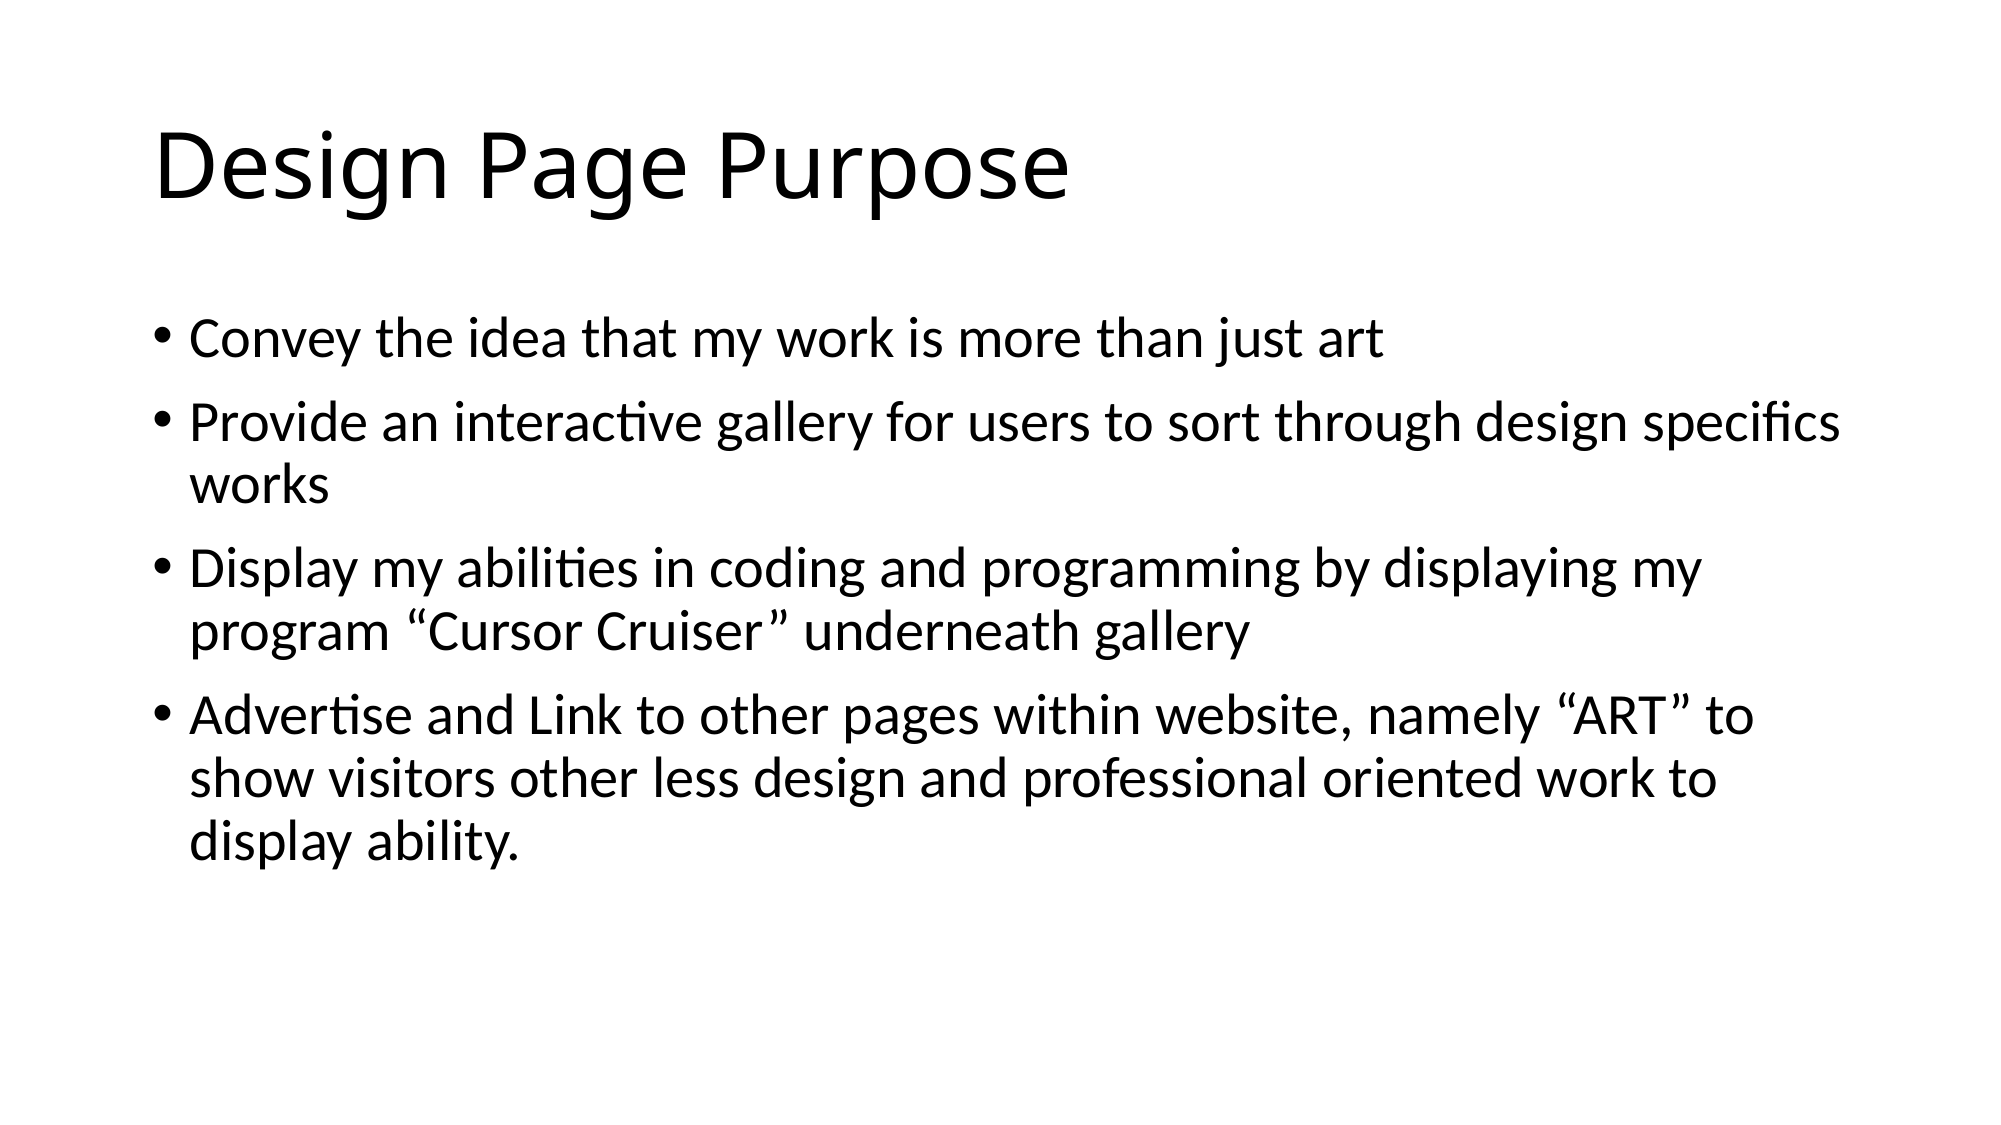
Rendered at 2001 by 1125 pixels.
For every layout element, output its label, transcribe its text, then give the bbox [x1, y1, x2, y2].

list Convey the idea that my work is more than just art Provide an interactive gallery for users to sort through design specifics works Display my abilities in coding and programming by displaying my program “Cursor Cruiser” underneath gallery Advertise and Link to other pages within website, namely “ART” to show visitors other less design and professional oriented work to display ability. [137, 299, 1863, 1014]
title Design Page Purpose [137, 59, 1863, 278]
